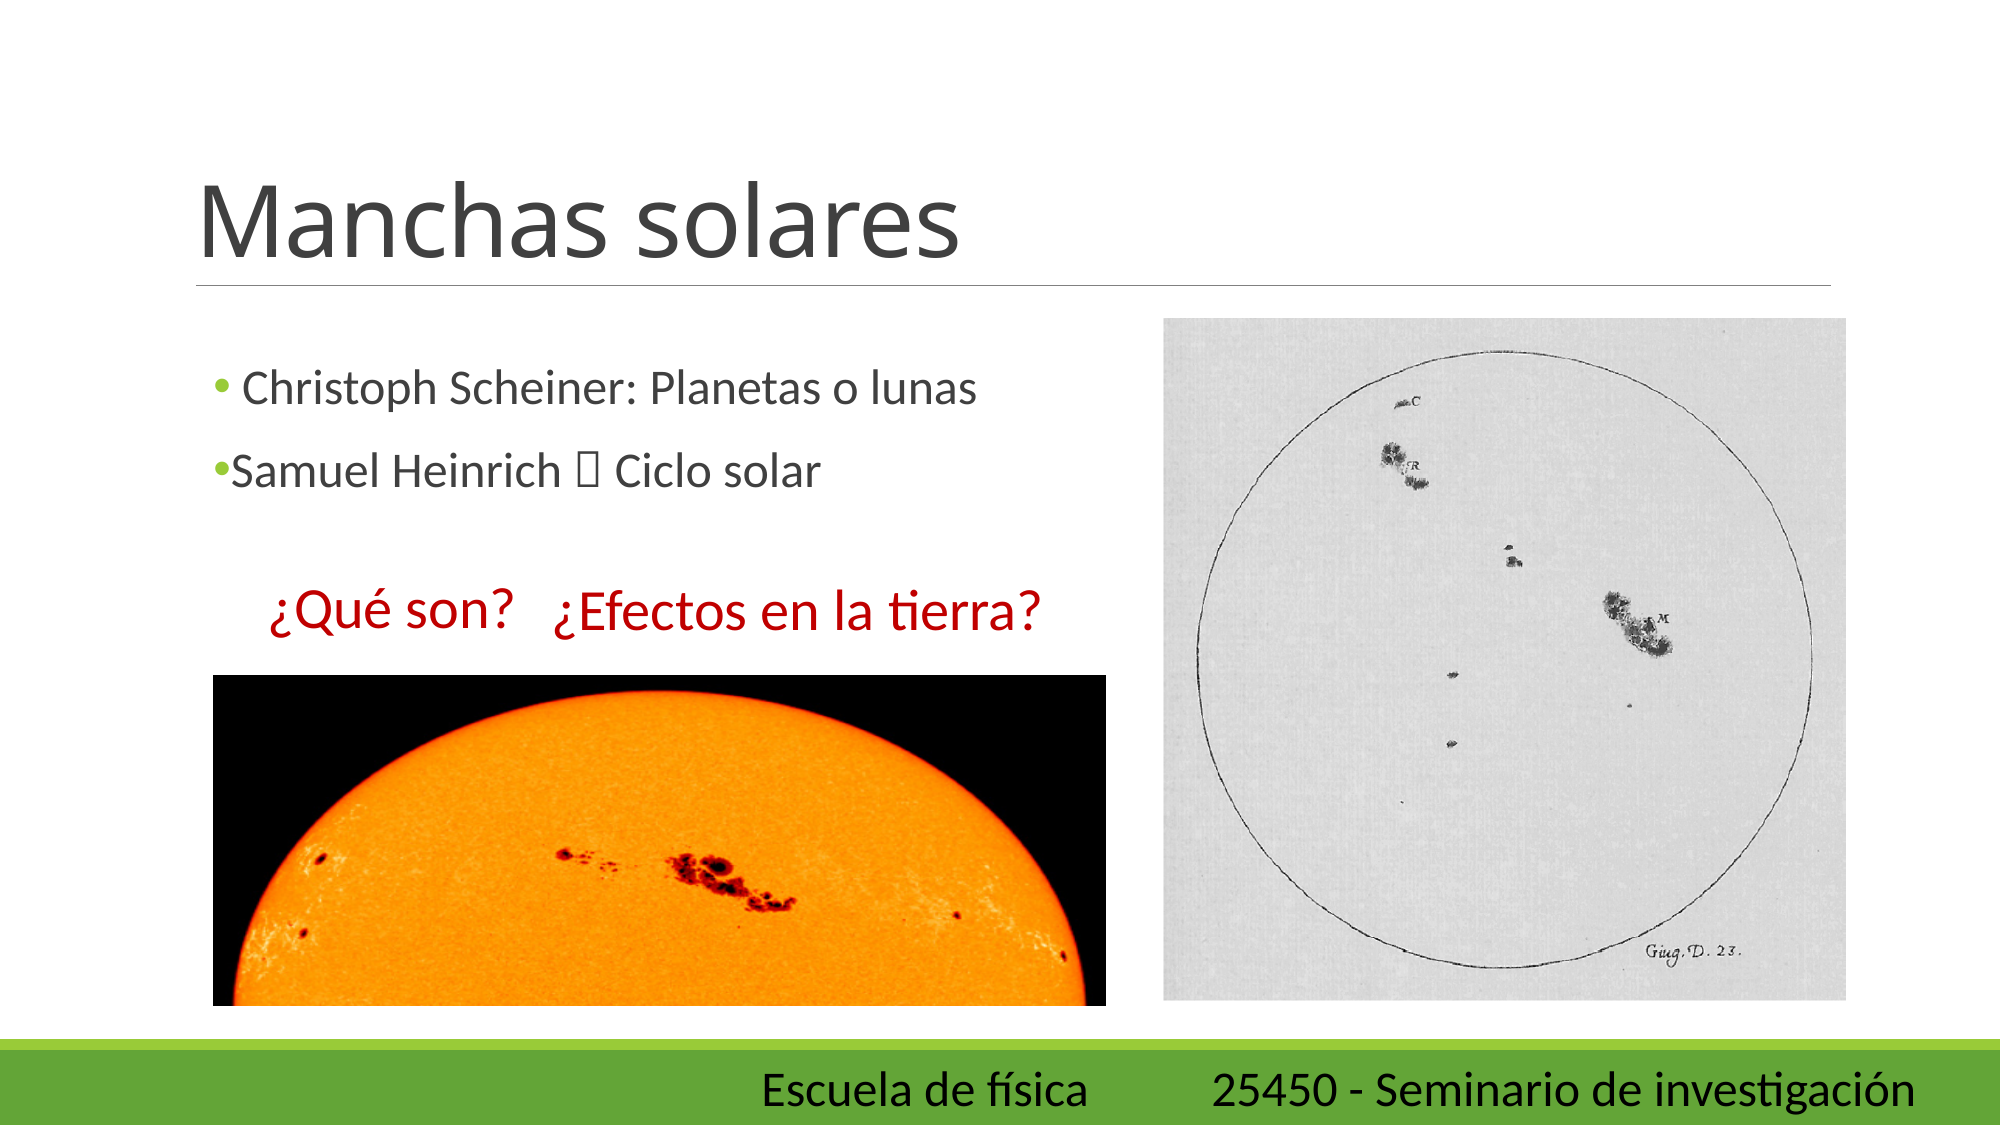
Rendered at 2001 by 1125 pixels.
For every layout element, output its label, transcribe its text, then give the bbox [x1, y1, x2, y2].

text_box Christoph Scheiner: Planetas o lunas Samuel Heinrich  Ciclo solar [213, 353, 1005, 567]
text_box Escuela de física 25450 - Seminario de investigación [722, 1055, 1956, 1125]
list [1138, 299, 1870, 1029]
picture [212, 675, 1107, 1007]
title Manchas solares [180, 47, 1830, 285]
text_box ¿Efectos en la tierra? [536, 564, 1059, 650]
text_box ¿Qué son? [252, 562, 532, 648]
